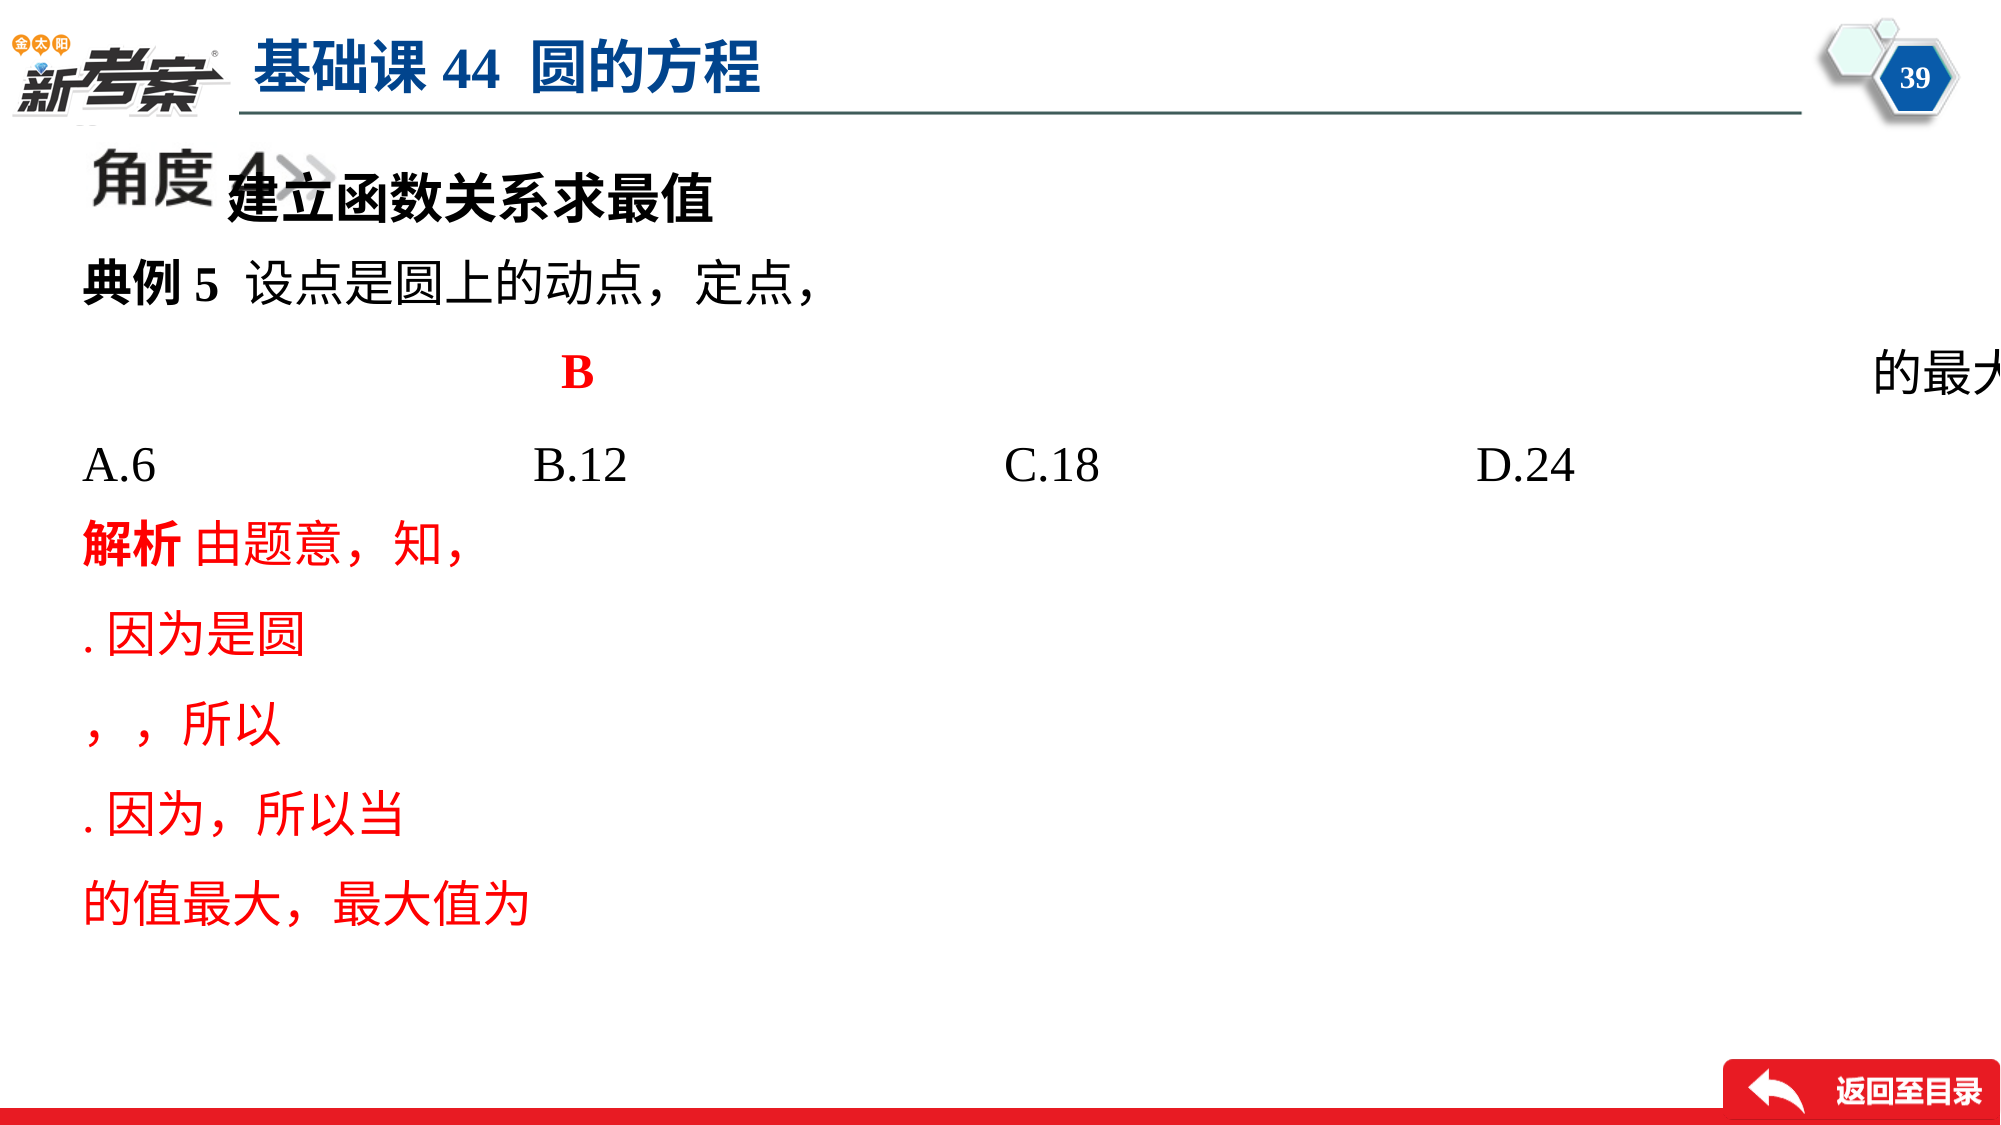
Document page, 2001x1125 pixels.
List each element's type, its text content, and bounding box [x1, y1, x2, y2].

text_box A.6 B.12 C.18 D.24 [82, 401, 1917, 482]
text_box B [543, 311, 613, 390]
text_box &4& 建立函数关系求最值 [82, 123, 1917, 243]
picture [0, 0, 2001, 1125]
